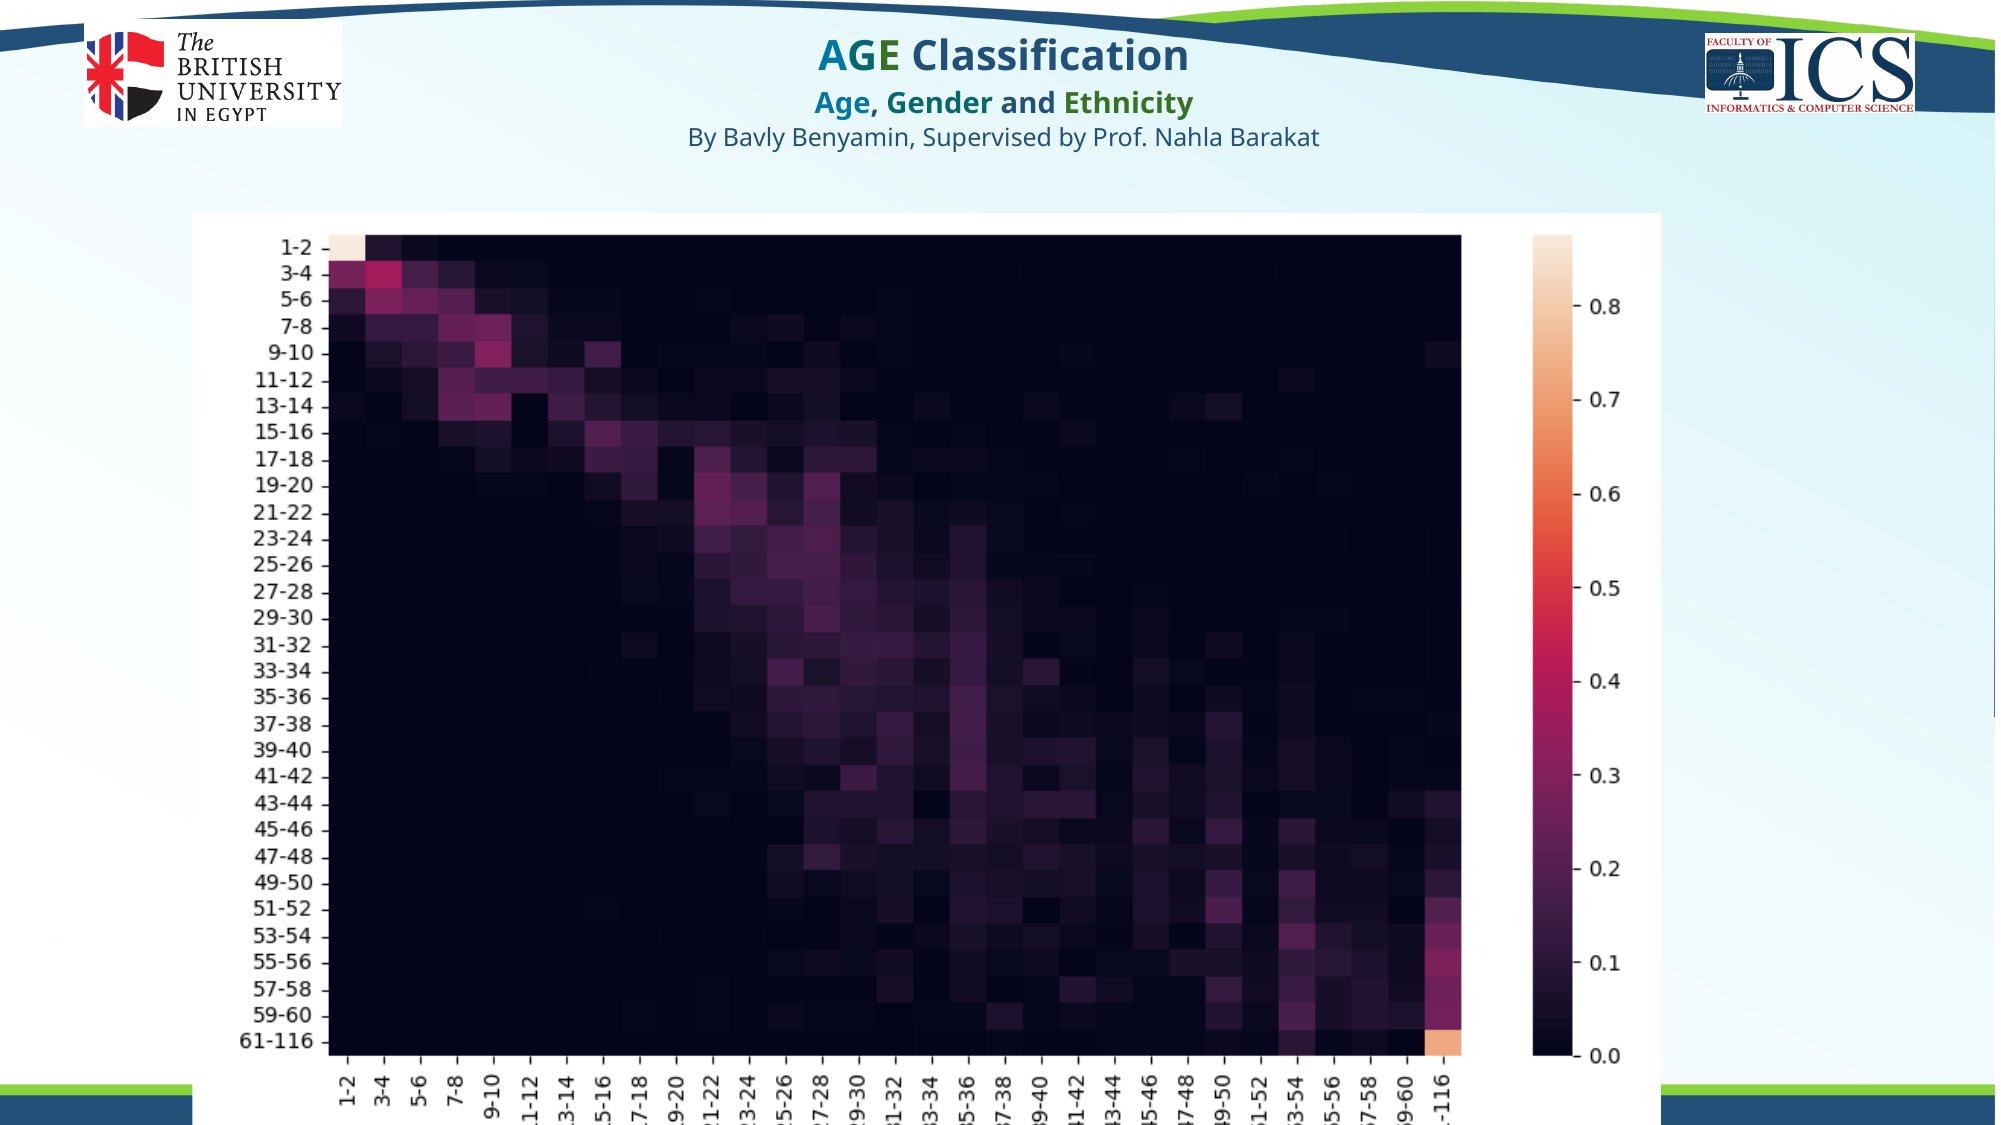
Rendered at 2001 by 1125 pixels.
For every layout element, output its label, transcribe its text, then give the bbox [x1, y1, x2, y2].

text_box By Bavly Benyamin, Supervised by Prof. Nahla Barakat [635, 121, 1373, 152]
picture [0, 0, 2001, 1125]
text_box AGE Classification Age, Gender and Ethnicity [790, 28, 1218, 108]
